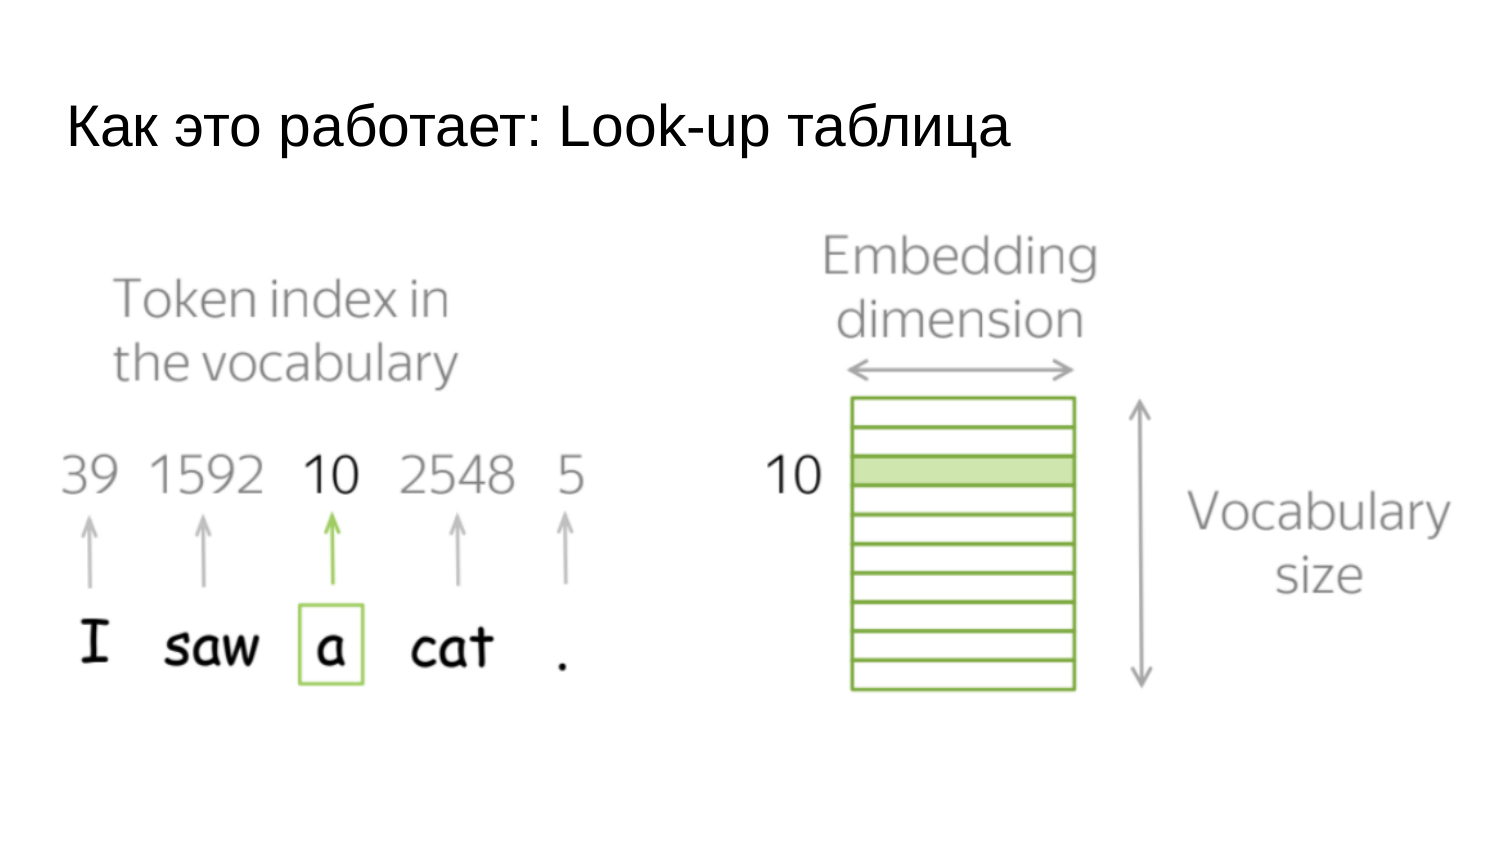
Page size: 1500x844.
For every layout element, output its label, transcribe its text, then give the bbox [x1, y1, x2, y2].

title Как это работает: Look-up таблица [51, 72, 1449, 167]
picture [49, 179, 1468, 736]
